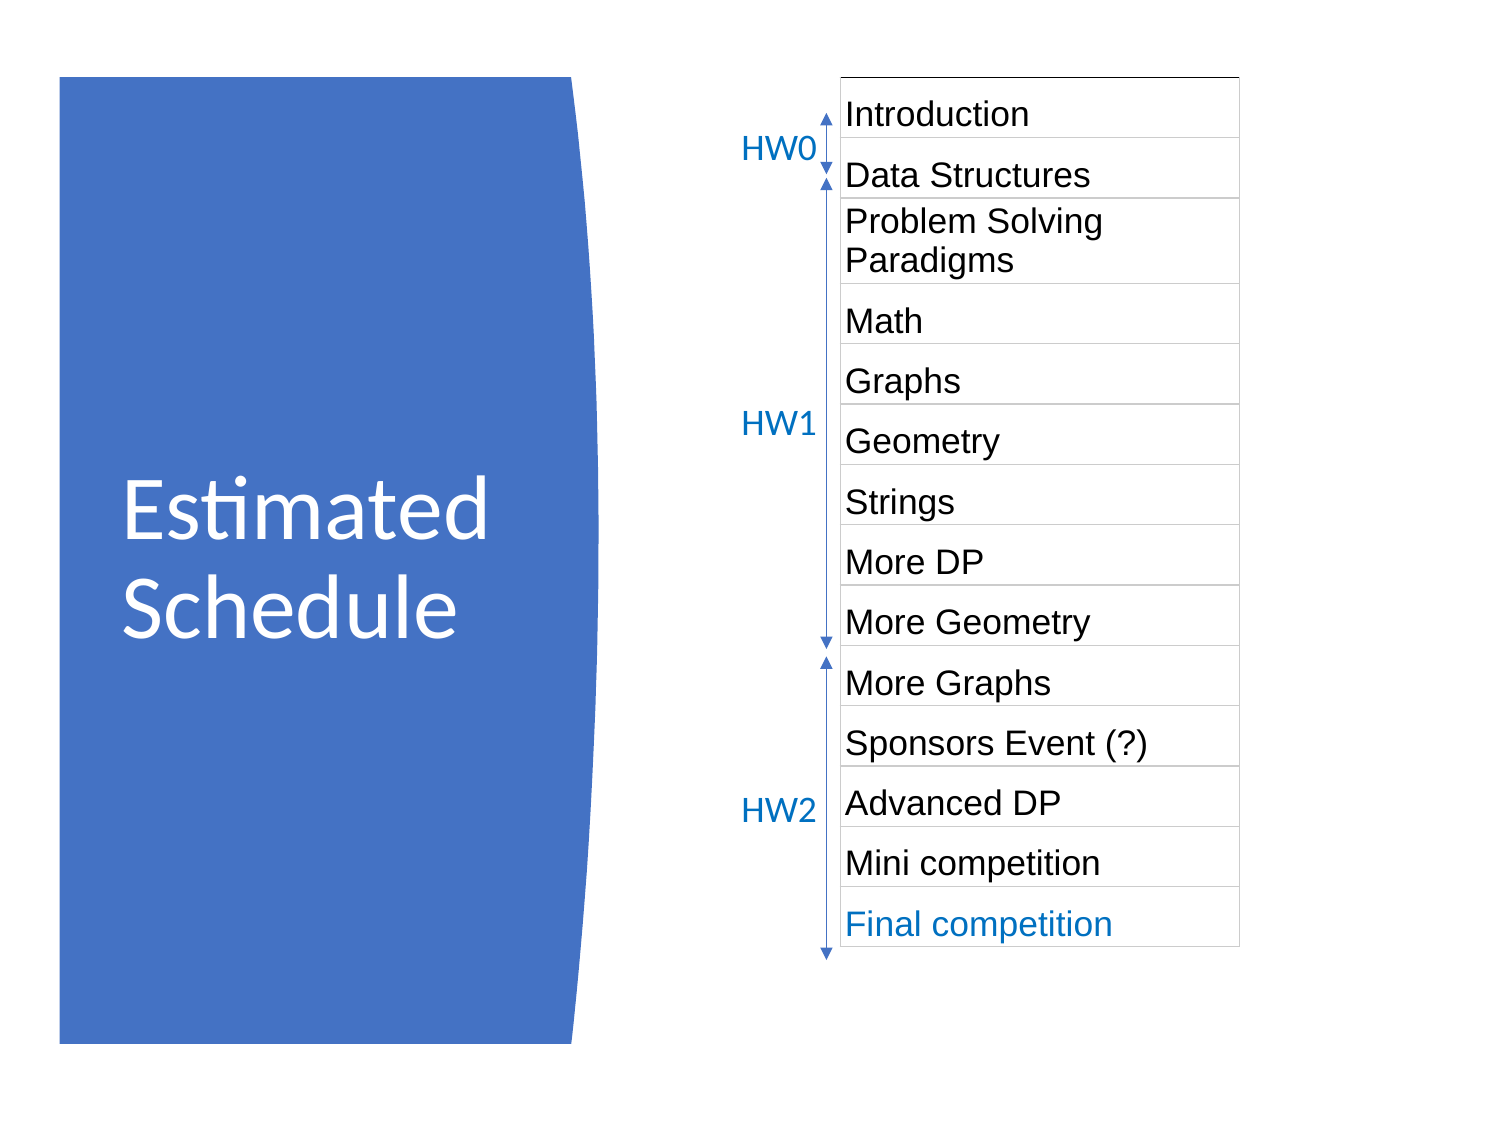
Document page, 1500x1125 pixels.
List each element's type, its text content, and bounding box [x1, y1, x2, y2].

table_cell Data Structures [841, 138, 1239, 197]
text_box [59, 77, 599, 1044]
table_cell Final competition [841, 887, 1239, 946]
table_cell Mini competition [841, 827, 1239, 886]
title Estimated Schedule [106, 166, 527, 953]
table_cell Math [841, 284, 1239, 343]
table_cell More Graphs [841, 646, 1239, 705]
text_box HW2 [830, 777, 834, 838]
table_cell Sponsors Event (?) [841, 706, 1239, 765]
table_cell Strings [841, 465, 1239, 524]
table_header Introduction [841, 78, 1239, 137]
table_cell Geometry [841, 405, 1239, 464]
text_box HW1 [726, 390, 822, 451]
table_cell Problem Solving Paradigms [841, 199, 1239, 283]
table_cell Advanced DP [841, 767, 1239, 826]
text_box HW2 [726, 777, 822, 838]
table_cell More Geometry [841, 586, 1239, 645]
text_box HW0 [827, 115, 834, 176]
table_cell More DP [841, 525, 1239, 584]
text_box HW1 [830, 390, 834, 451]
text_box HW0 [726, 115, 825, 176]
table_cell Graphs [841, 344, 1239, 403]
